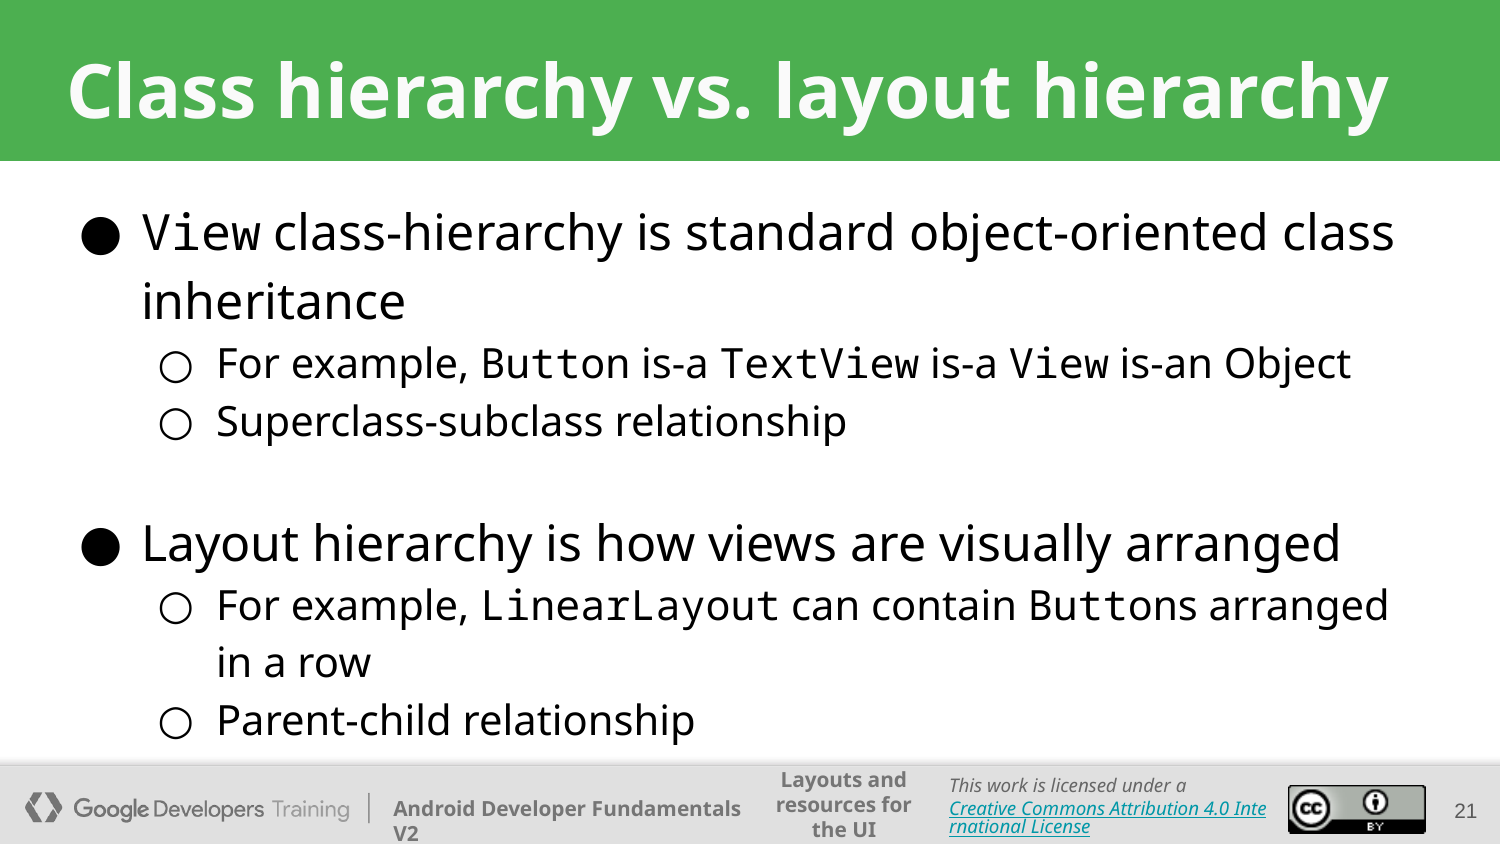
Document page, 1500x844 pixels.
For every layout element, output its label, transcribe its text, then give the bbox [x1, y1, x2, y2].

list View class-hierarchy is standard object-oriented class inheritance For example, Button is-a TextView is-a View is-an Object Superclass-subclass relationship Layout hierarchy is how views are visually arranged For example, LinearLayout can contain Buttons arranged in a row Parent-child relationship [51, 176, 1449, 737]
picture [0, 161, 1500, 844]
title Class hierarchy vs. layout hierarchy [51, 28, 1449, 122]
slide_number 21 [1402, 777, 1493, 842]
